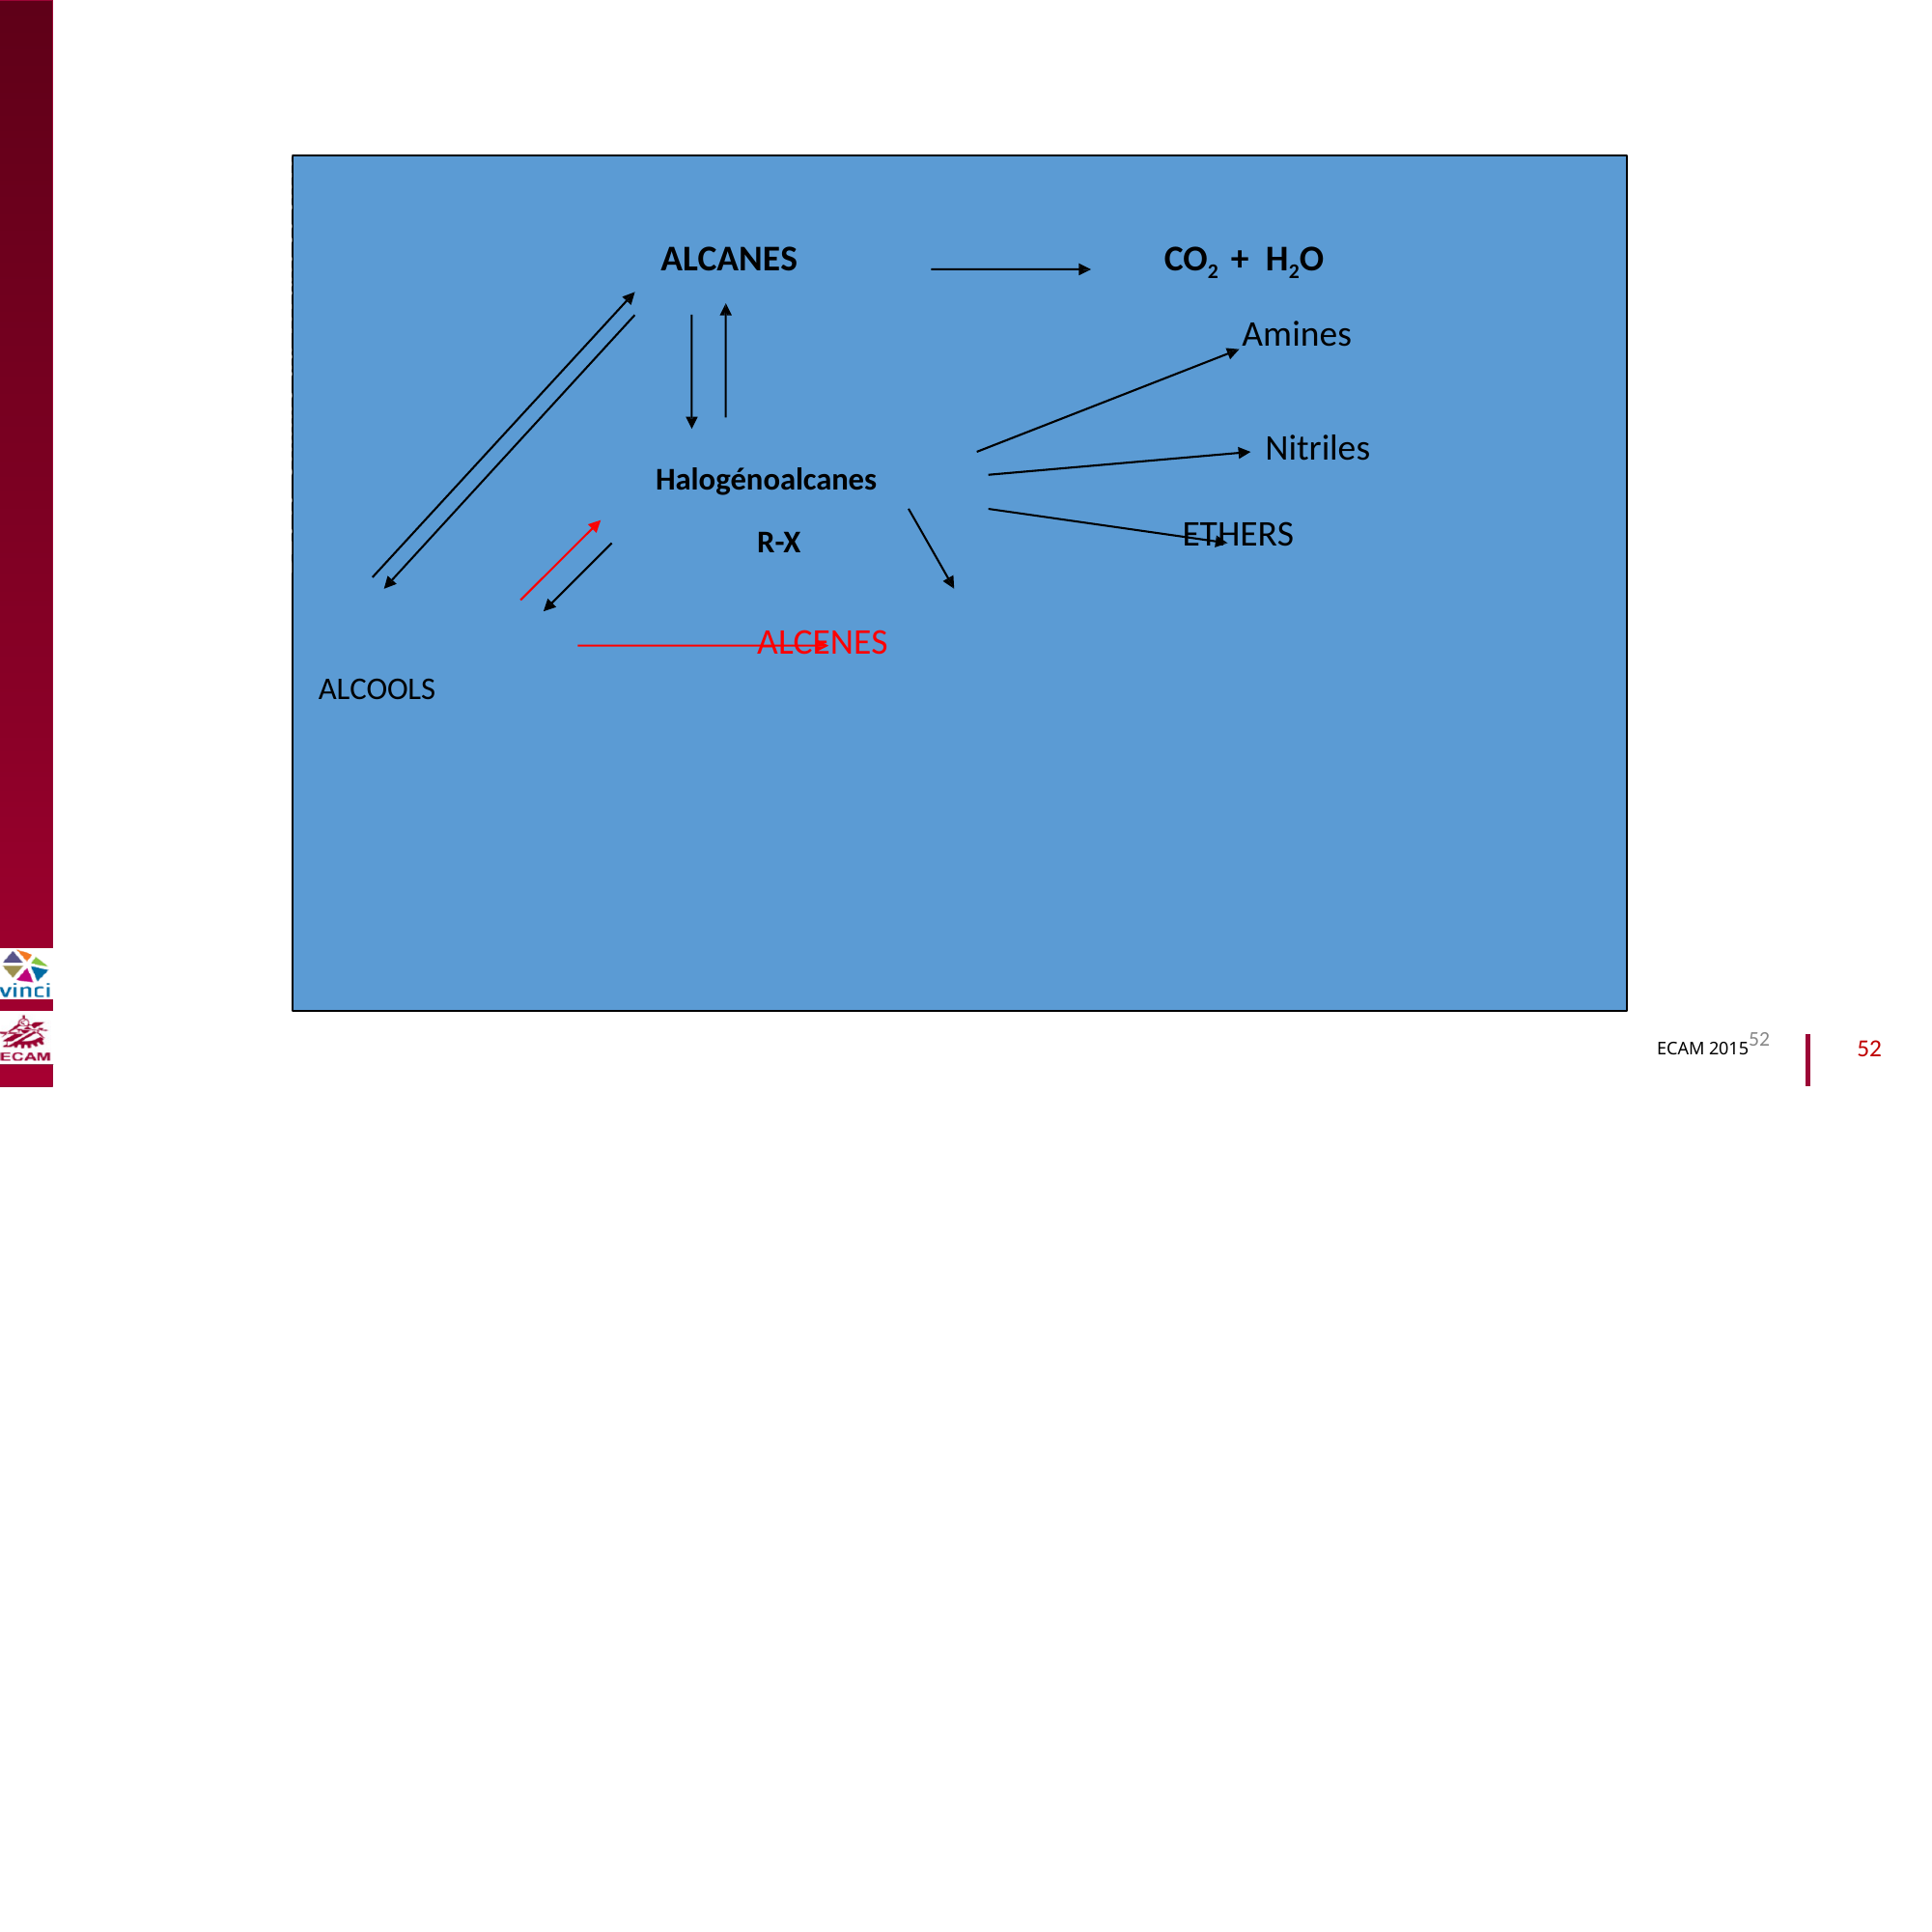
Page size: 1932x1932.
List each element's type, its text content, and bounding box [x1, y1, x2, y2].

text_box B2040-Chimie du vivant et environnement [266, 12, 298, 577]
text_box 52 [1855, 1034, 1892, 1067]
text_box ALCANES CO2 + H2O Amines Nitriles R-X ETHERS ALCENES ALCOOLS [293, 154, 1628, 1011]
text_box ECAM 201552 [1654, 1023, 1791, 1062]
text_box [0, 0, 53, 1086]
